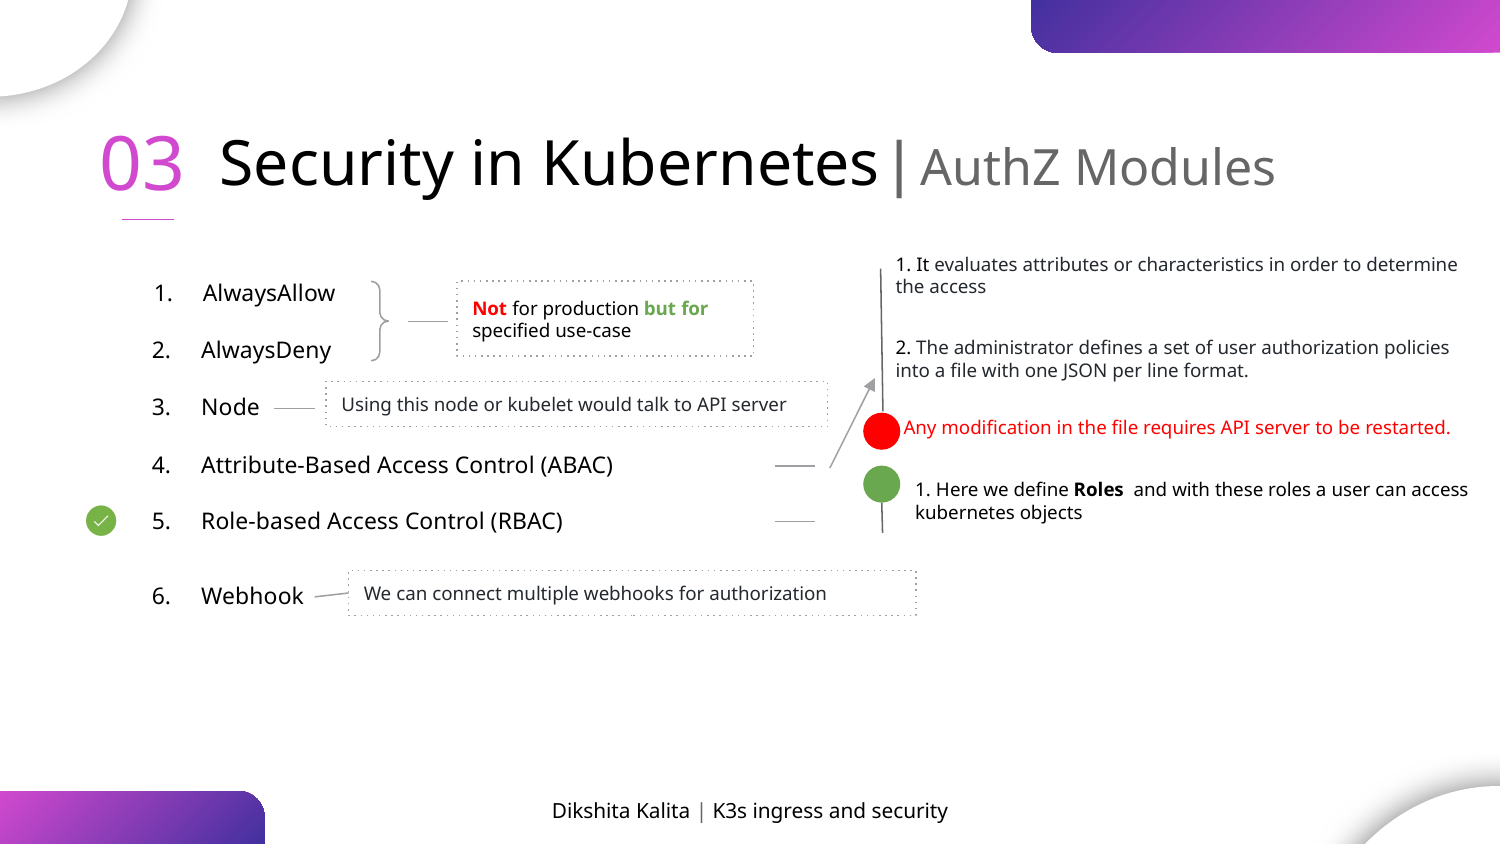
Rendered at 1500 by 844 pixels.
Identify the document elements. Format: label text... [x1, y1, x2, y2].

text_box 6. Webhook [112, 567, 349, 623]
title Security in Kubernetes | AuthZ Modules [204, 102, 1455, 220]
text_box 2. AlwaysDeny [112, 322, 361, 378]
text_box Not for production but for specified use-case [457, 281, 754, 357]
text_box [913, 508, 1499, 562]
text_box 1. It evaluates attributes or characteristics in order to determine the access [880, 237, 1484, 313]
text_box 5. Role-based Access Control (RBAC) [156, 492, 640, 548]
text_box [829, 377, 876, 469]
text_box 2. The administrator defines a set of user authorization policies into a file with one JSON per line format. [888, 321, 1484, 396]
text_box Using this node or kubelet would talk to API server [326, 381, 825, 427]
text_box Dikshita Kalita | K3s ingress and security [457, 782, 1043, 834]
text_box Any modification in the file requires API server to be restarted. [888, 404, 1499, 450]
text_box 1. Here we define Roles and with these roles a user can access kubernetes objects [900, 463, 1492, 539]
text_box [0, 0, 129, 97]
text_box [1364, 786, 1500, 844]
text_box We can connect multiple webhooks for authorization [348, 570, 916, 616]
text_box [880, 268, 884, 412]
text_box [863, 465, 900, 503]
text_box 4. Attribute-Based Access Control (ABAC) [112, 436, 690, 492]
picture [49, 482, 152, 559]
text_box 3. Node [112, 378, 283, 434]
text_box [879, 414, 888, 450]
title 03 [84, 112, 204, 210]
text_box [371, 281, 389, 361]
text_box AlwaysAllow [112, 265, 409, 321]
